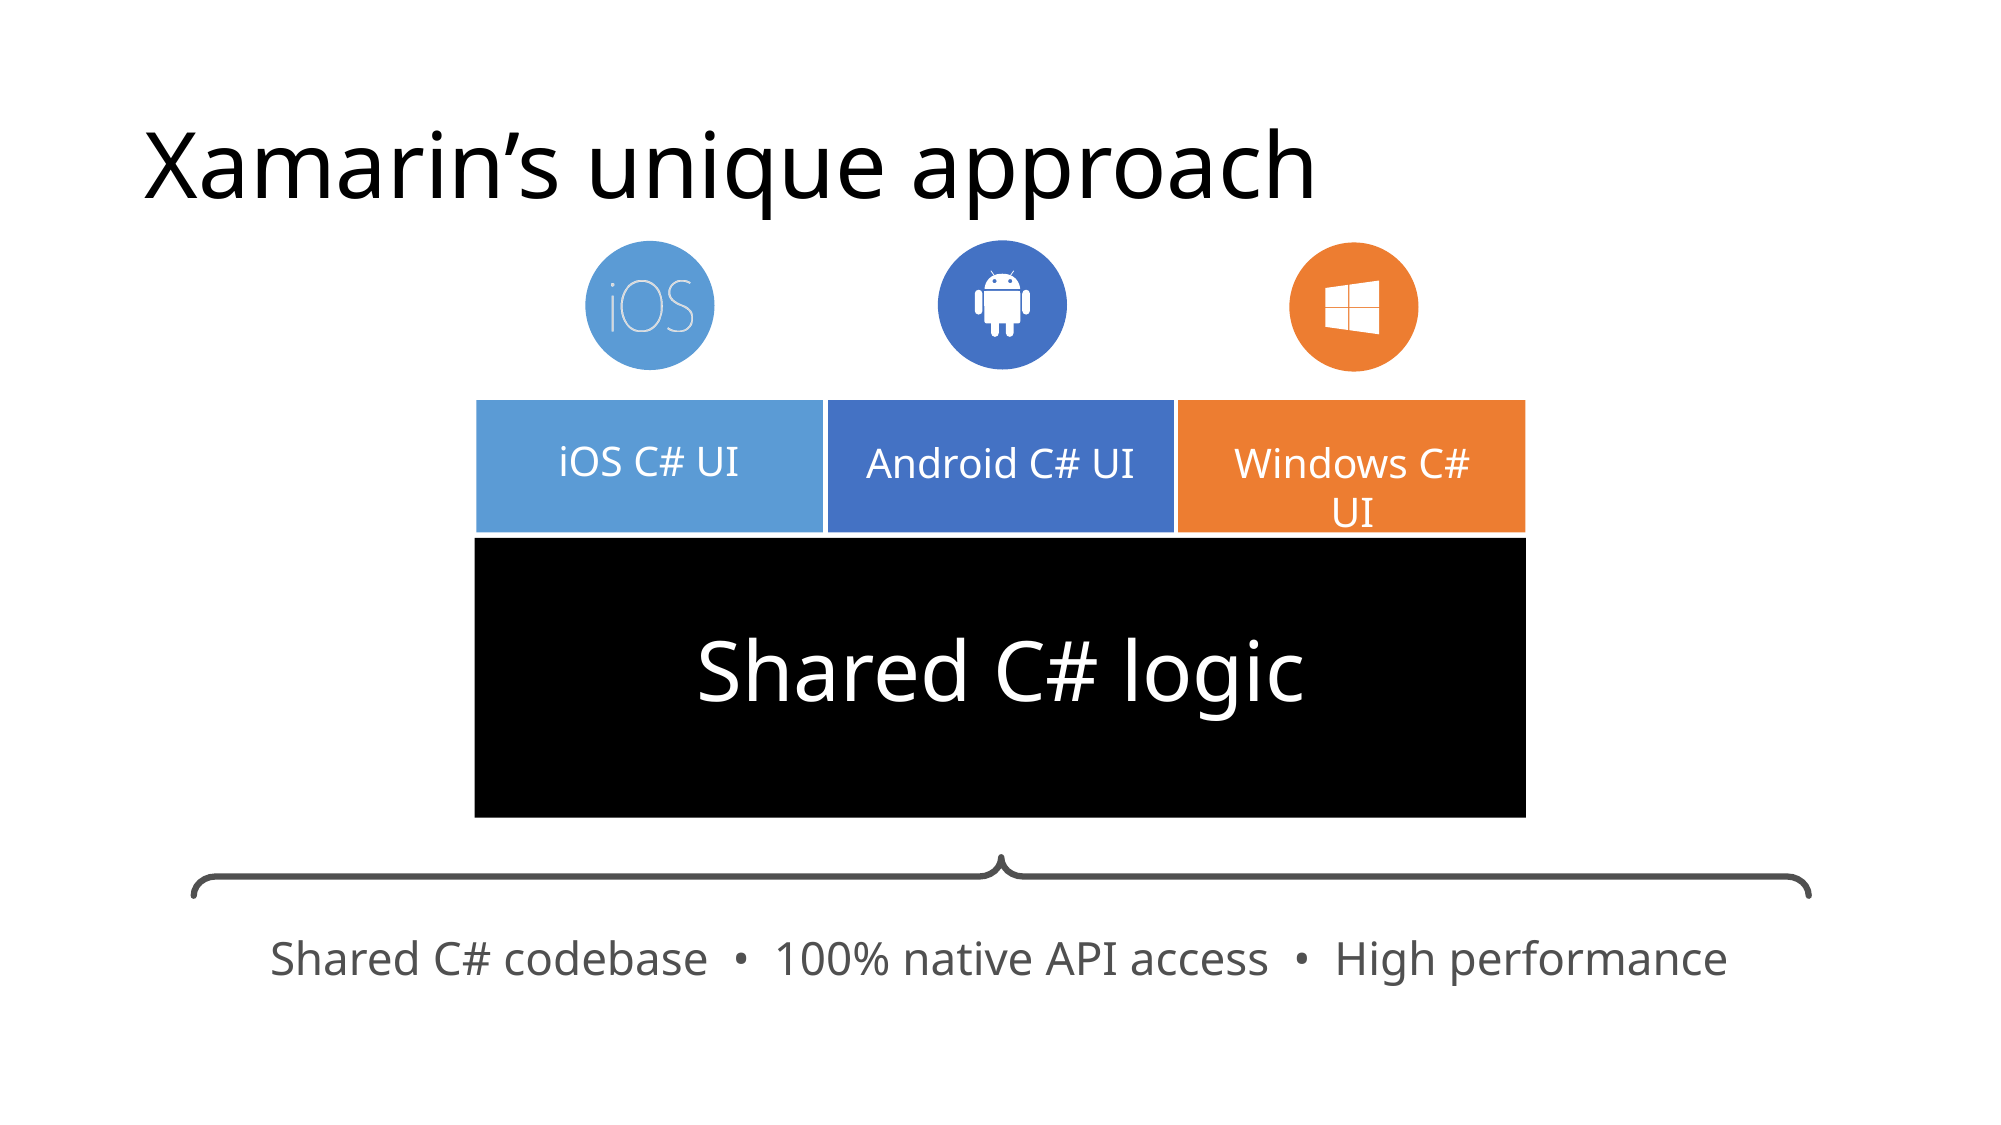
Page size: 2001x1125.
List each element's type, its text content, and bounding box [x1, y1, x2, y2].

title Xamarin’s unique approach [136, 59, 1863, 278]
text_box [584, 278, 716, 371]
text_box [1289, 242, 1419, 372]
text_box [474, 742, 1527, 818]
text_box [827, 399, 1175, 533]
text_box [937, 240, 1068, 370]
picture [610, 279, 693, 332]
text_box Shared C# codebase • 100% native API access • High performance [68, 906, 1932, 1009]
text_box Shared C# logic [472, 594, 1531, 742]
text_box iOS C# UI [476, 412, 822, 509]
text_box [1177, 399, 1526, 533]
text_box [192, 856, 1810, 897]
text_box Windows C# UI [1179, 414, 1525, 559]
text_box Android C# UI [828, 414, 1174, 511]
text_box [476, 399, 824, 533]
text_box [474, 537, 1527, 594]
